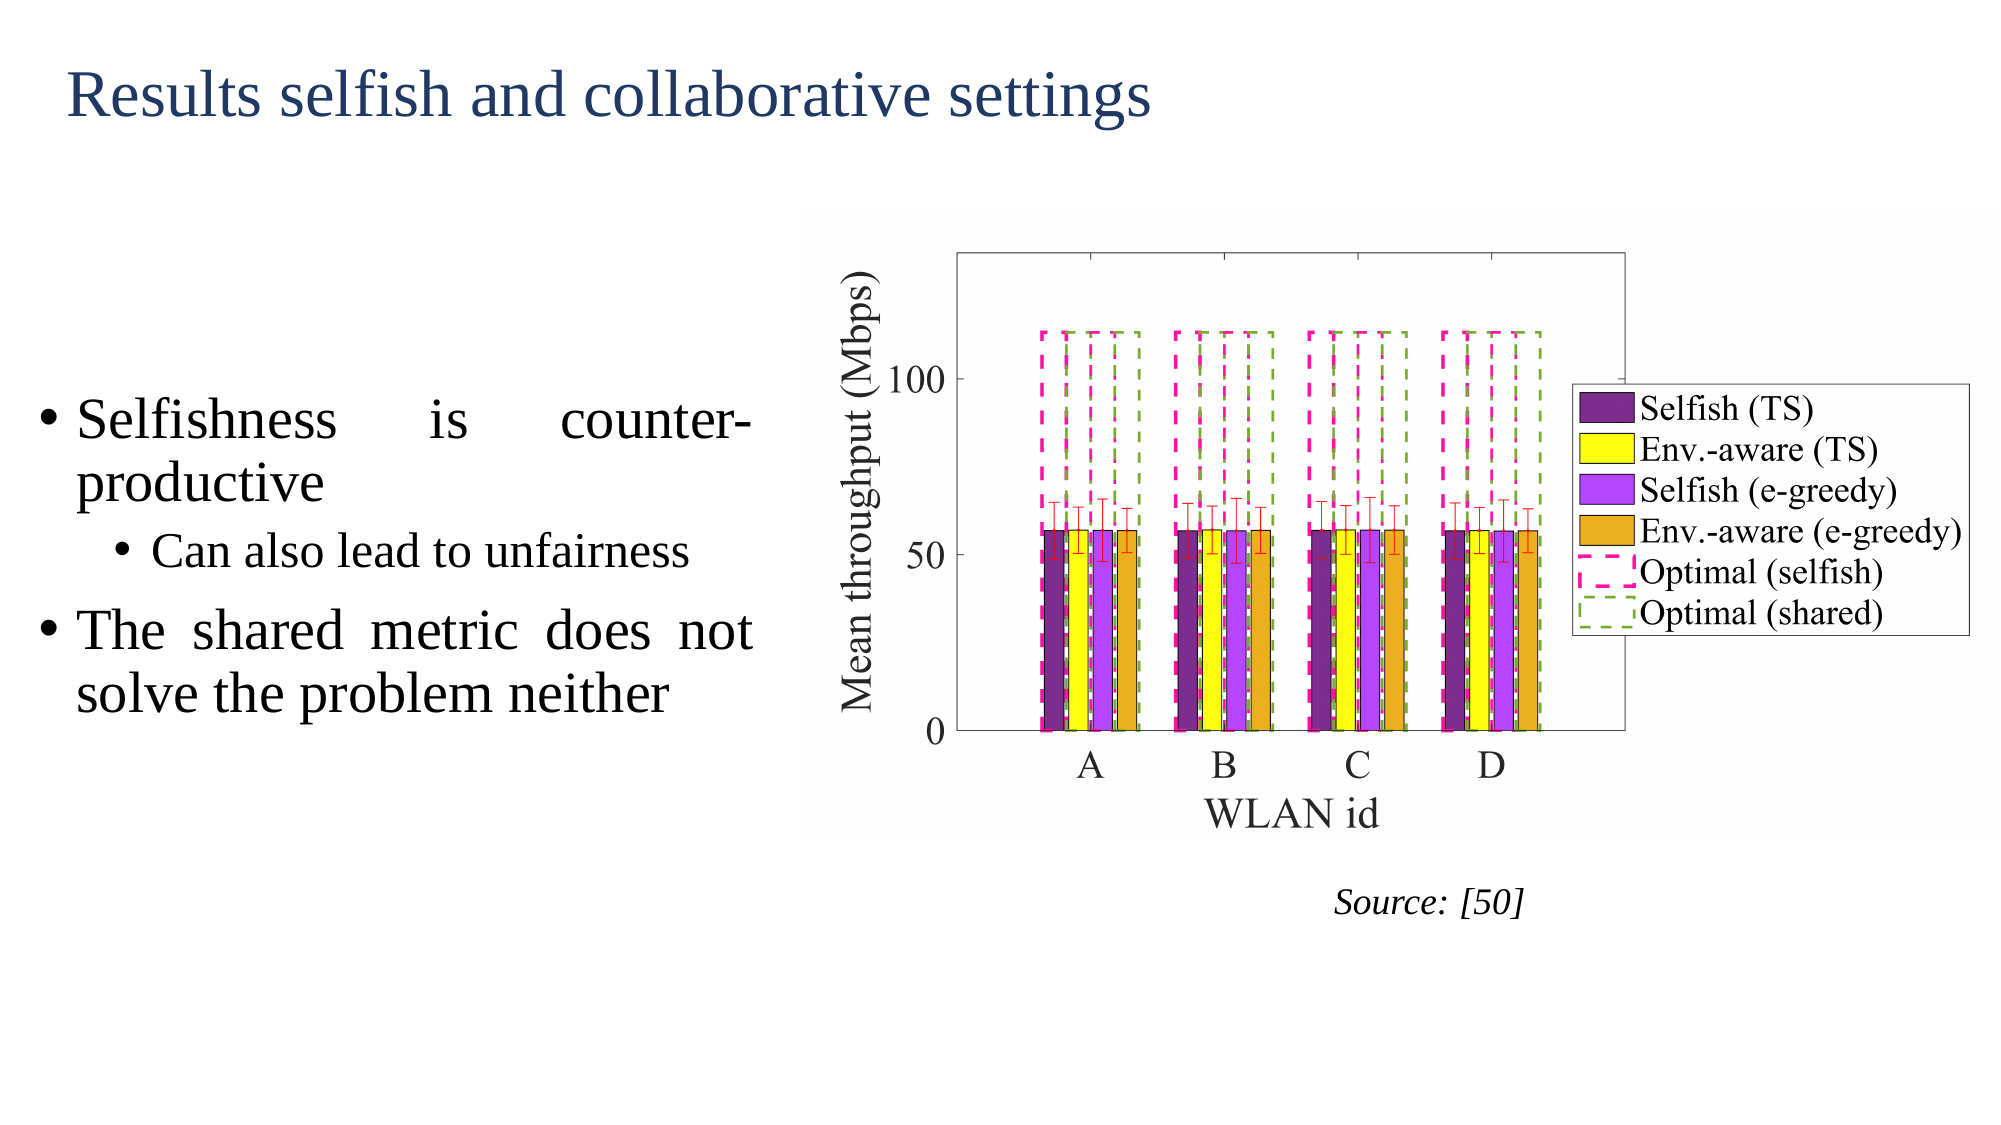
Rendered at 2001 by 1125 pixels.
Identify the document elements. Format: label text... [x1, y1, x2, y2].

text_box Source: [50] [1319, 869, 1541, 930]
list Selfishness is counter-productive Can also lead to unfairness The shared metric does not solve the problem neither [23, 381, 769, 934]
text_box Results selfish and collaborative settings [51, 45, 1777, 144]
picture [801, 205, 2000, 839]
